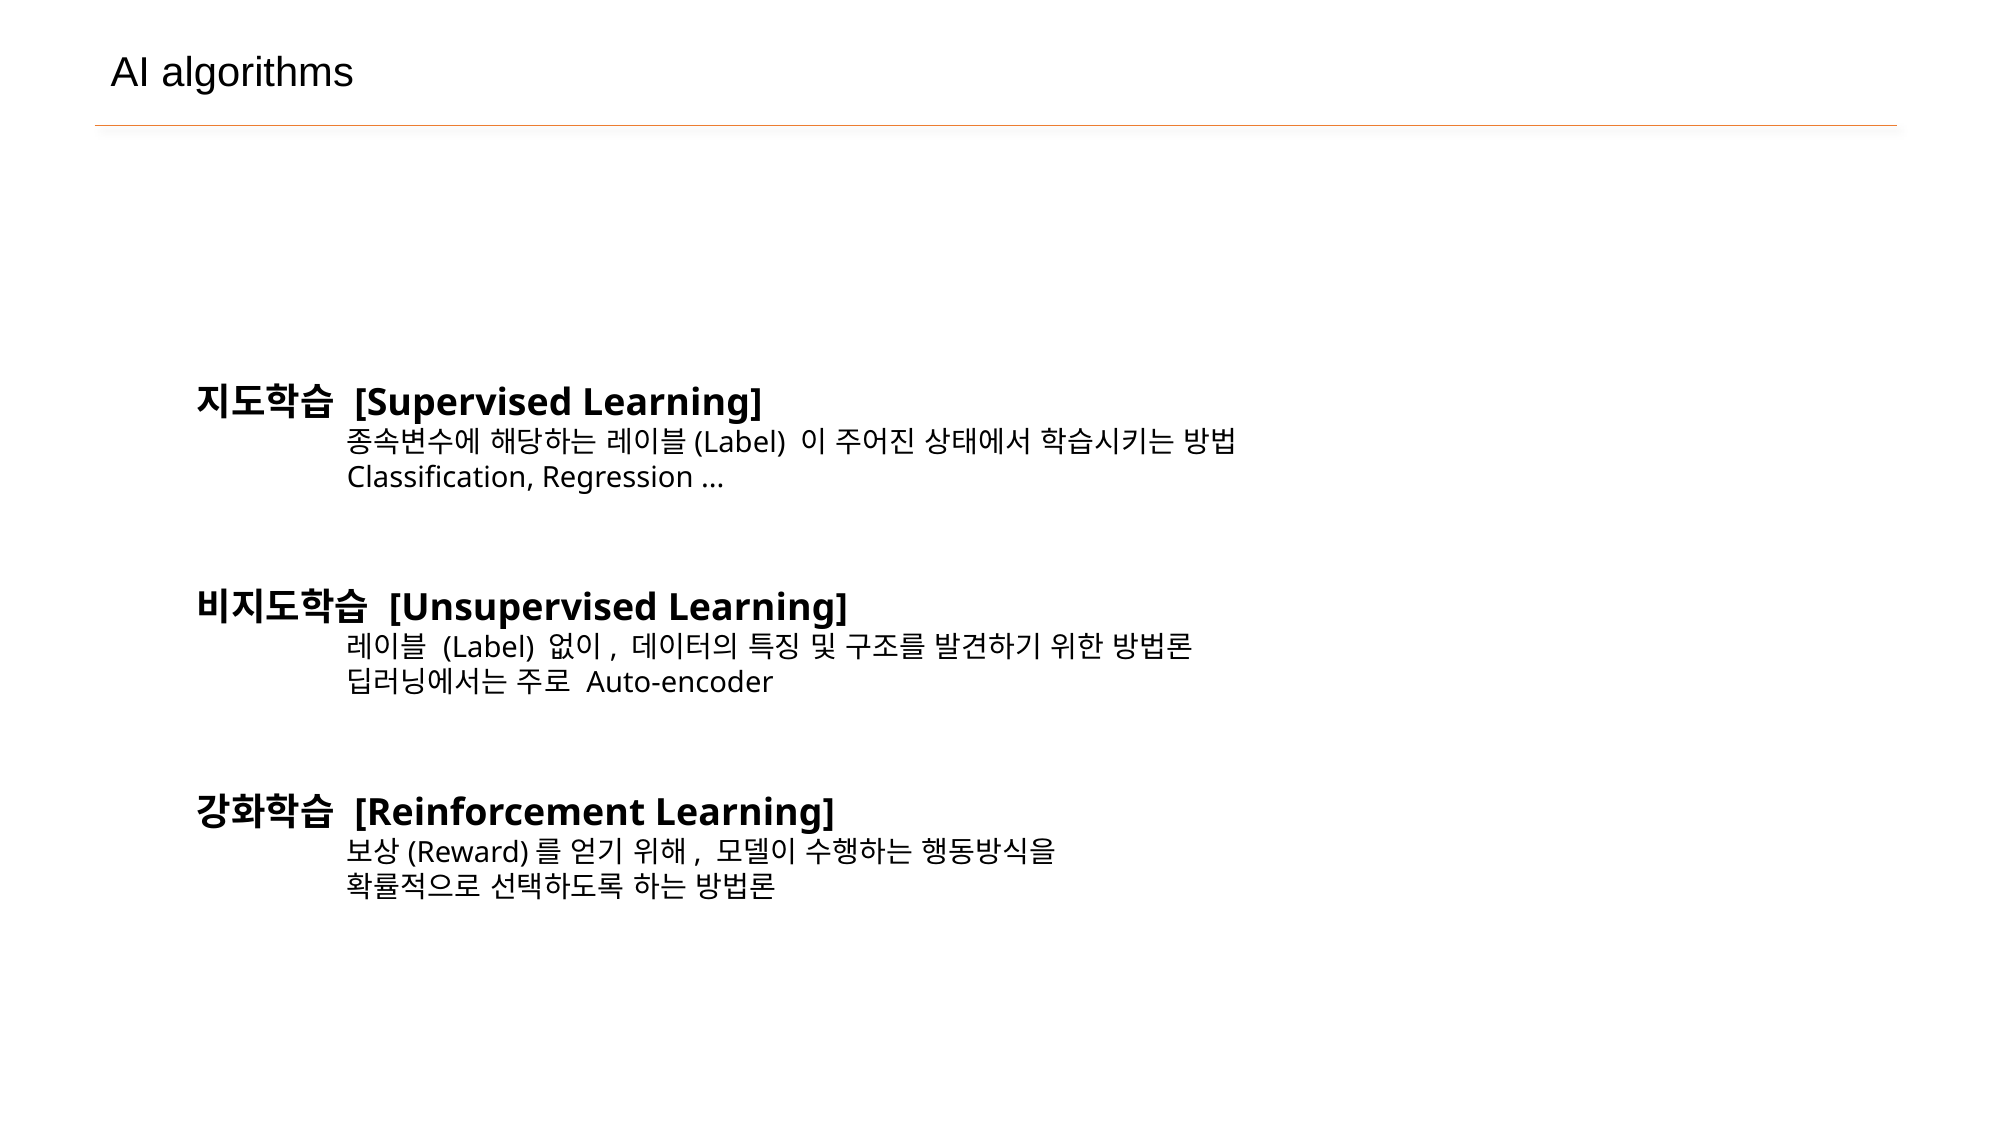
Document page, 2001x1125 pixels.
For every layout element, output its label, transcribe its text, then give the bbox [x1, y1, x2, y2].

text_box 지도학습 [Supervised Learning] 종속변수에 해당하는 레이블(Label) 이 주어진 상태에서 학습시키는 방법 Classification, Regression ... 비지도학습 [Unsupervised Learning] 레이블 (Label) 없이, 데이터의 특징 및 구조를 발견하기 위한 방법론 딥러닝에서는 주로 Auto-encoder 강화학습 [Reinforcement Learning] 보상(Reward)를 얻기 위해, 모델이 수행하는 행동방식을 확률적으로 선택하도록 하는 방법론 [182, 370, 1913, 911]
text_box AI algorithms [95, 36, 369, 102]
